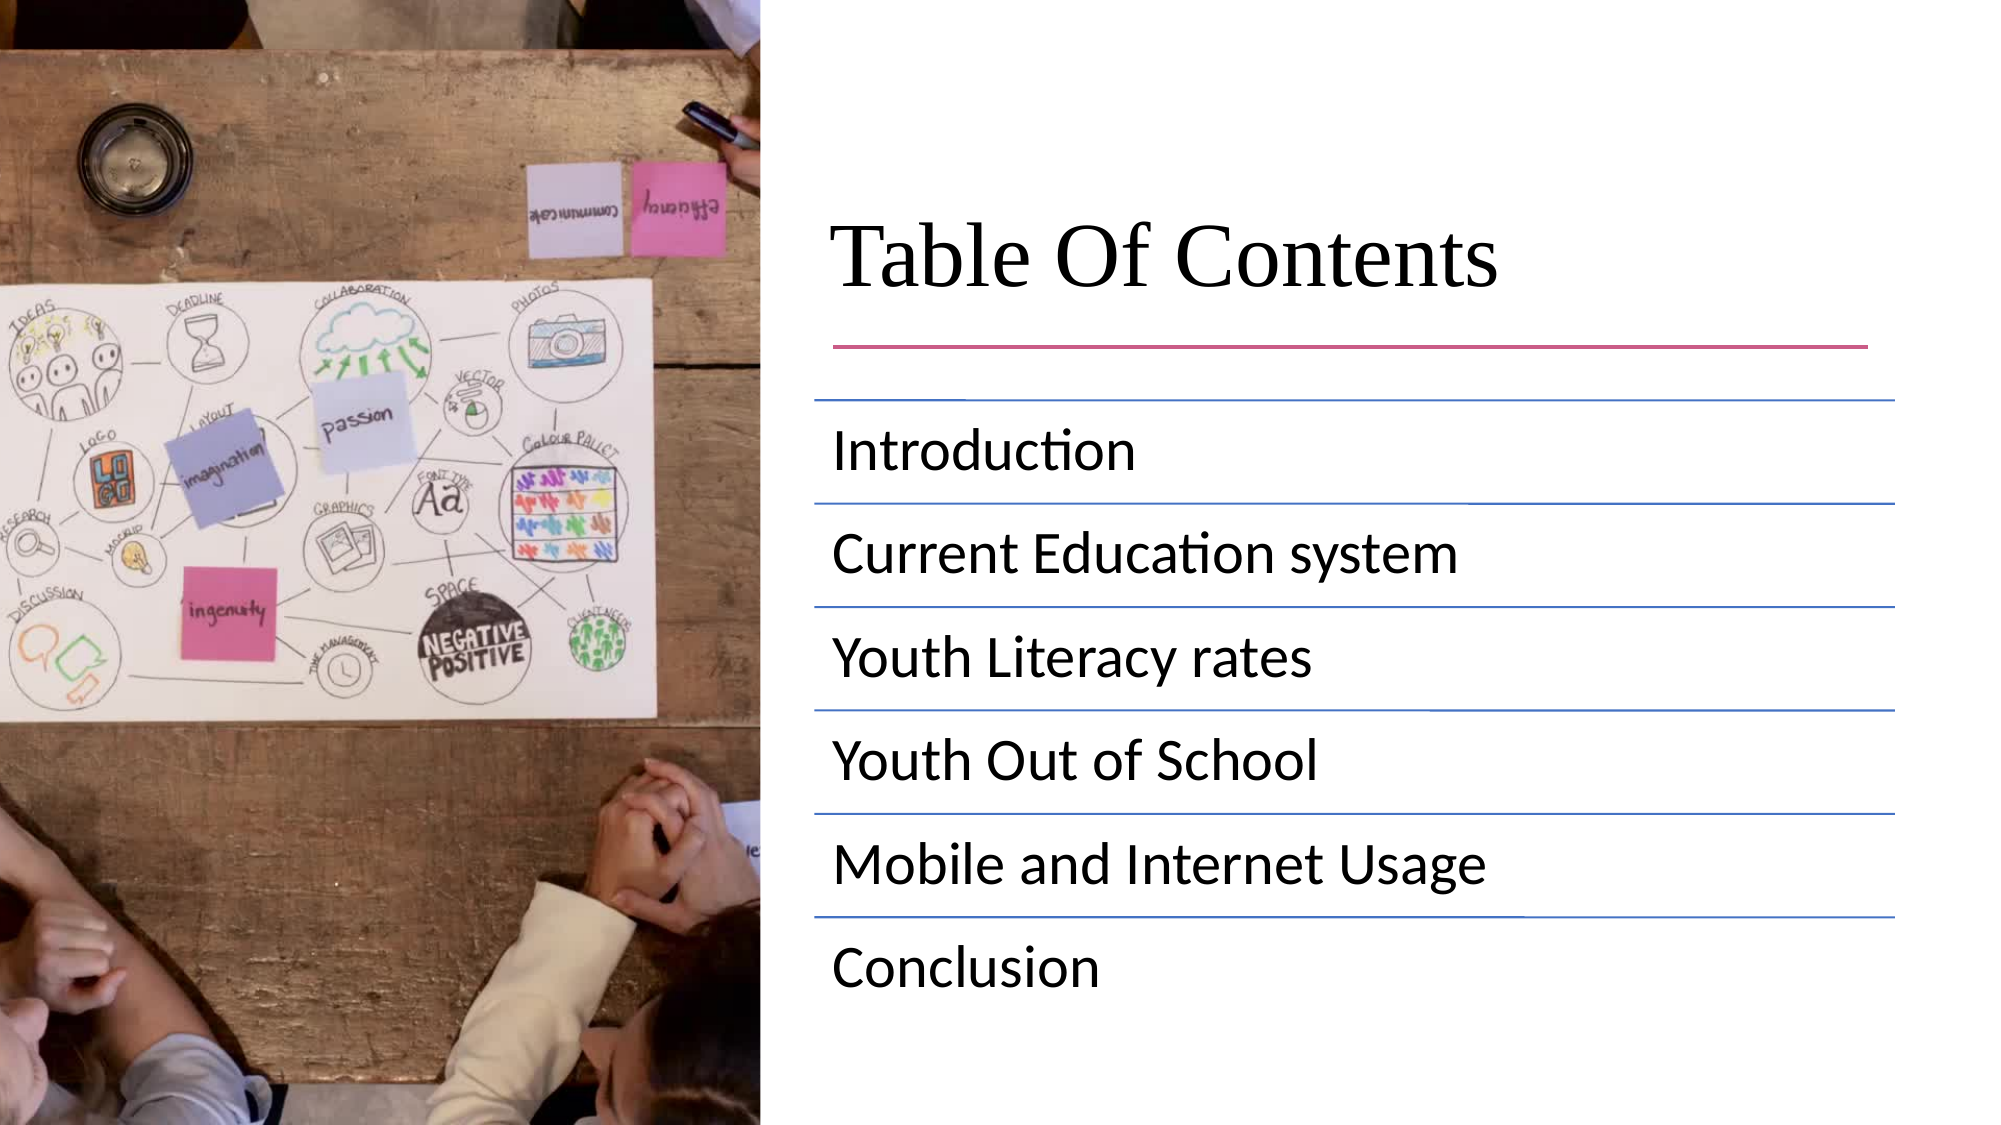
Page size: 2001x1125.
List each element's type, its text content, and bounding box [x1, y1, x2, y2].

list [814, 399, 1895, 1021]
title Table Of Contents [814, 103, 1895, 315]
picture [0, 0, 761, 1125]
